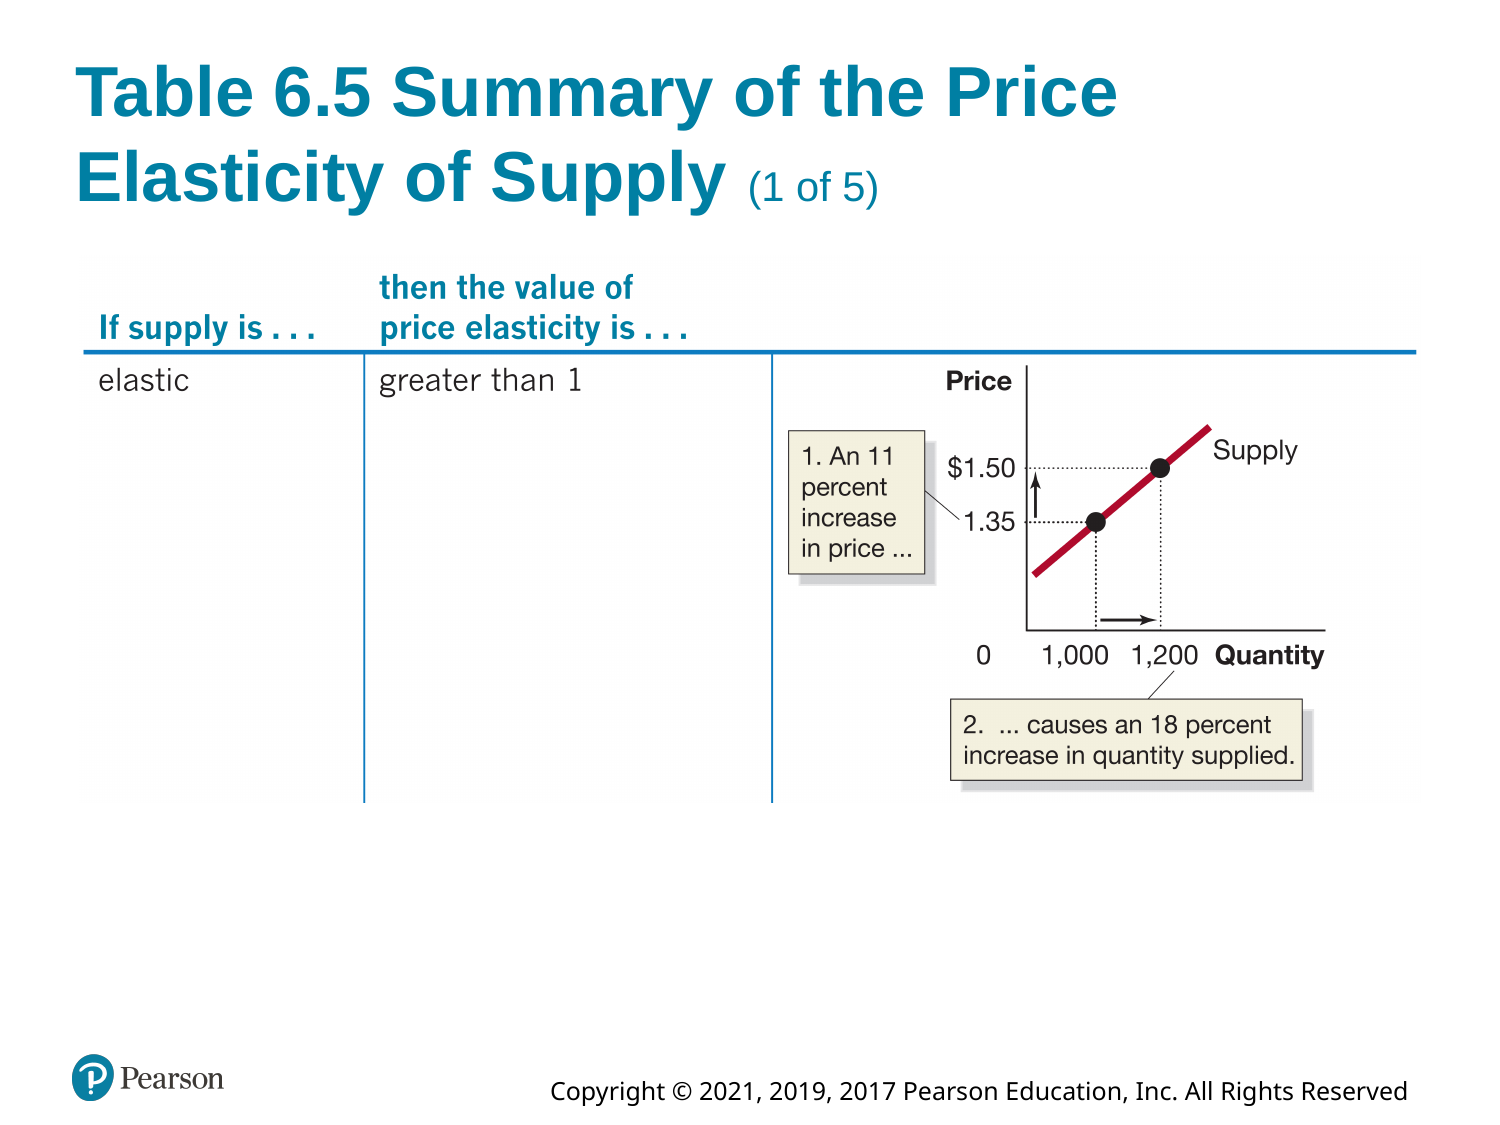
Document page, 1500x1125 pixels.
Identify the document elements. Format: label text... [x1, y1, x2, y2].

picture [72, 1054, 88, 1070]
picture [80, 1063, 106, 1088]
title Table 6.5 Summary of the Price Elasticity of Supply (1 of 5) [75, 35, 1425, 216]
picture [72, 1087, 83, 1101]
picture [78, 255, 1422, 803]
picture [98, 1054, 224, 1101]
